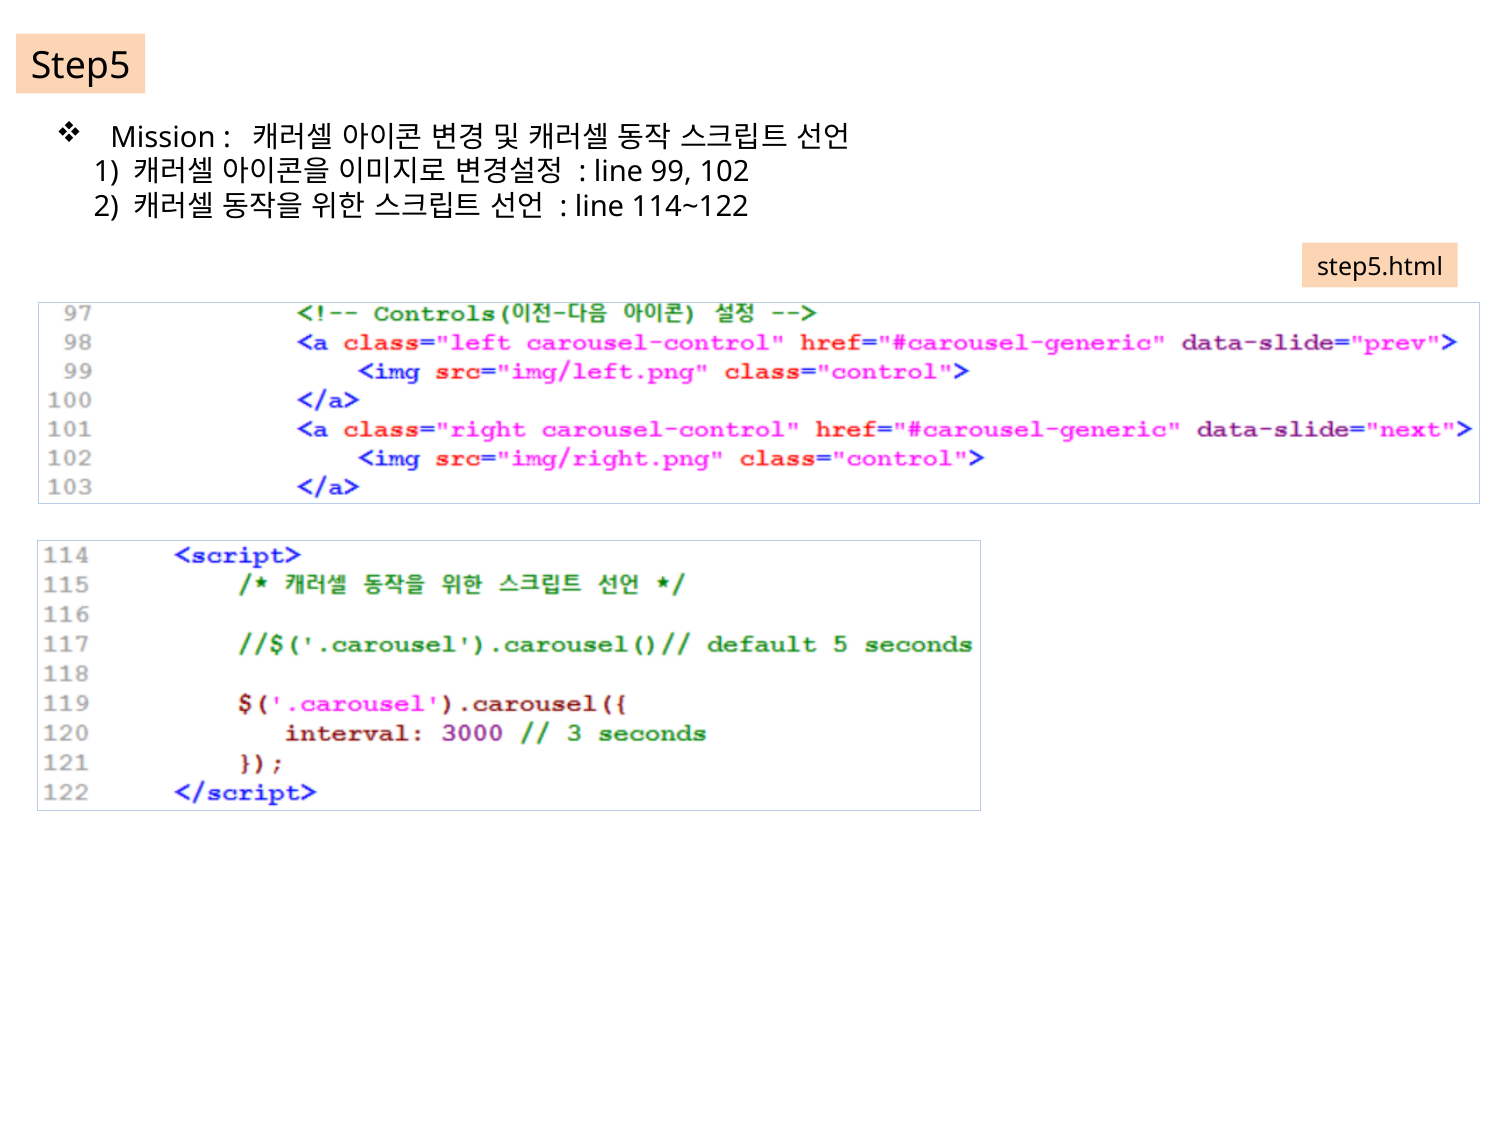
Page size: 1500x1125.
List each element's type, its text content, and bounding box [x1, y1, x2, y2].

text_box step5.html [1302, 242, 1458, 288]
picture [37, 540, 981, 811]
text_box Mission : 캐러셀 아이콘 변경 및 캐러셀 동작 스크립트 선언 1) 캐러셀 아이콘을 이미지로 변경설정 : line 99, 102 2) 캐러셀 동작을 위한 스크립트 선언 : line 114~122 [41, 110, 1034, 231]
text_box Step5 [16, 33, 146, 94]
picture [38, 302, 1480, 504]
